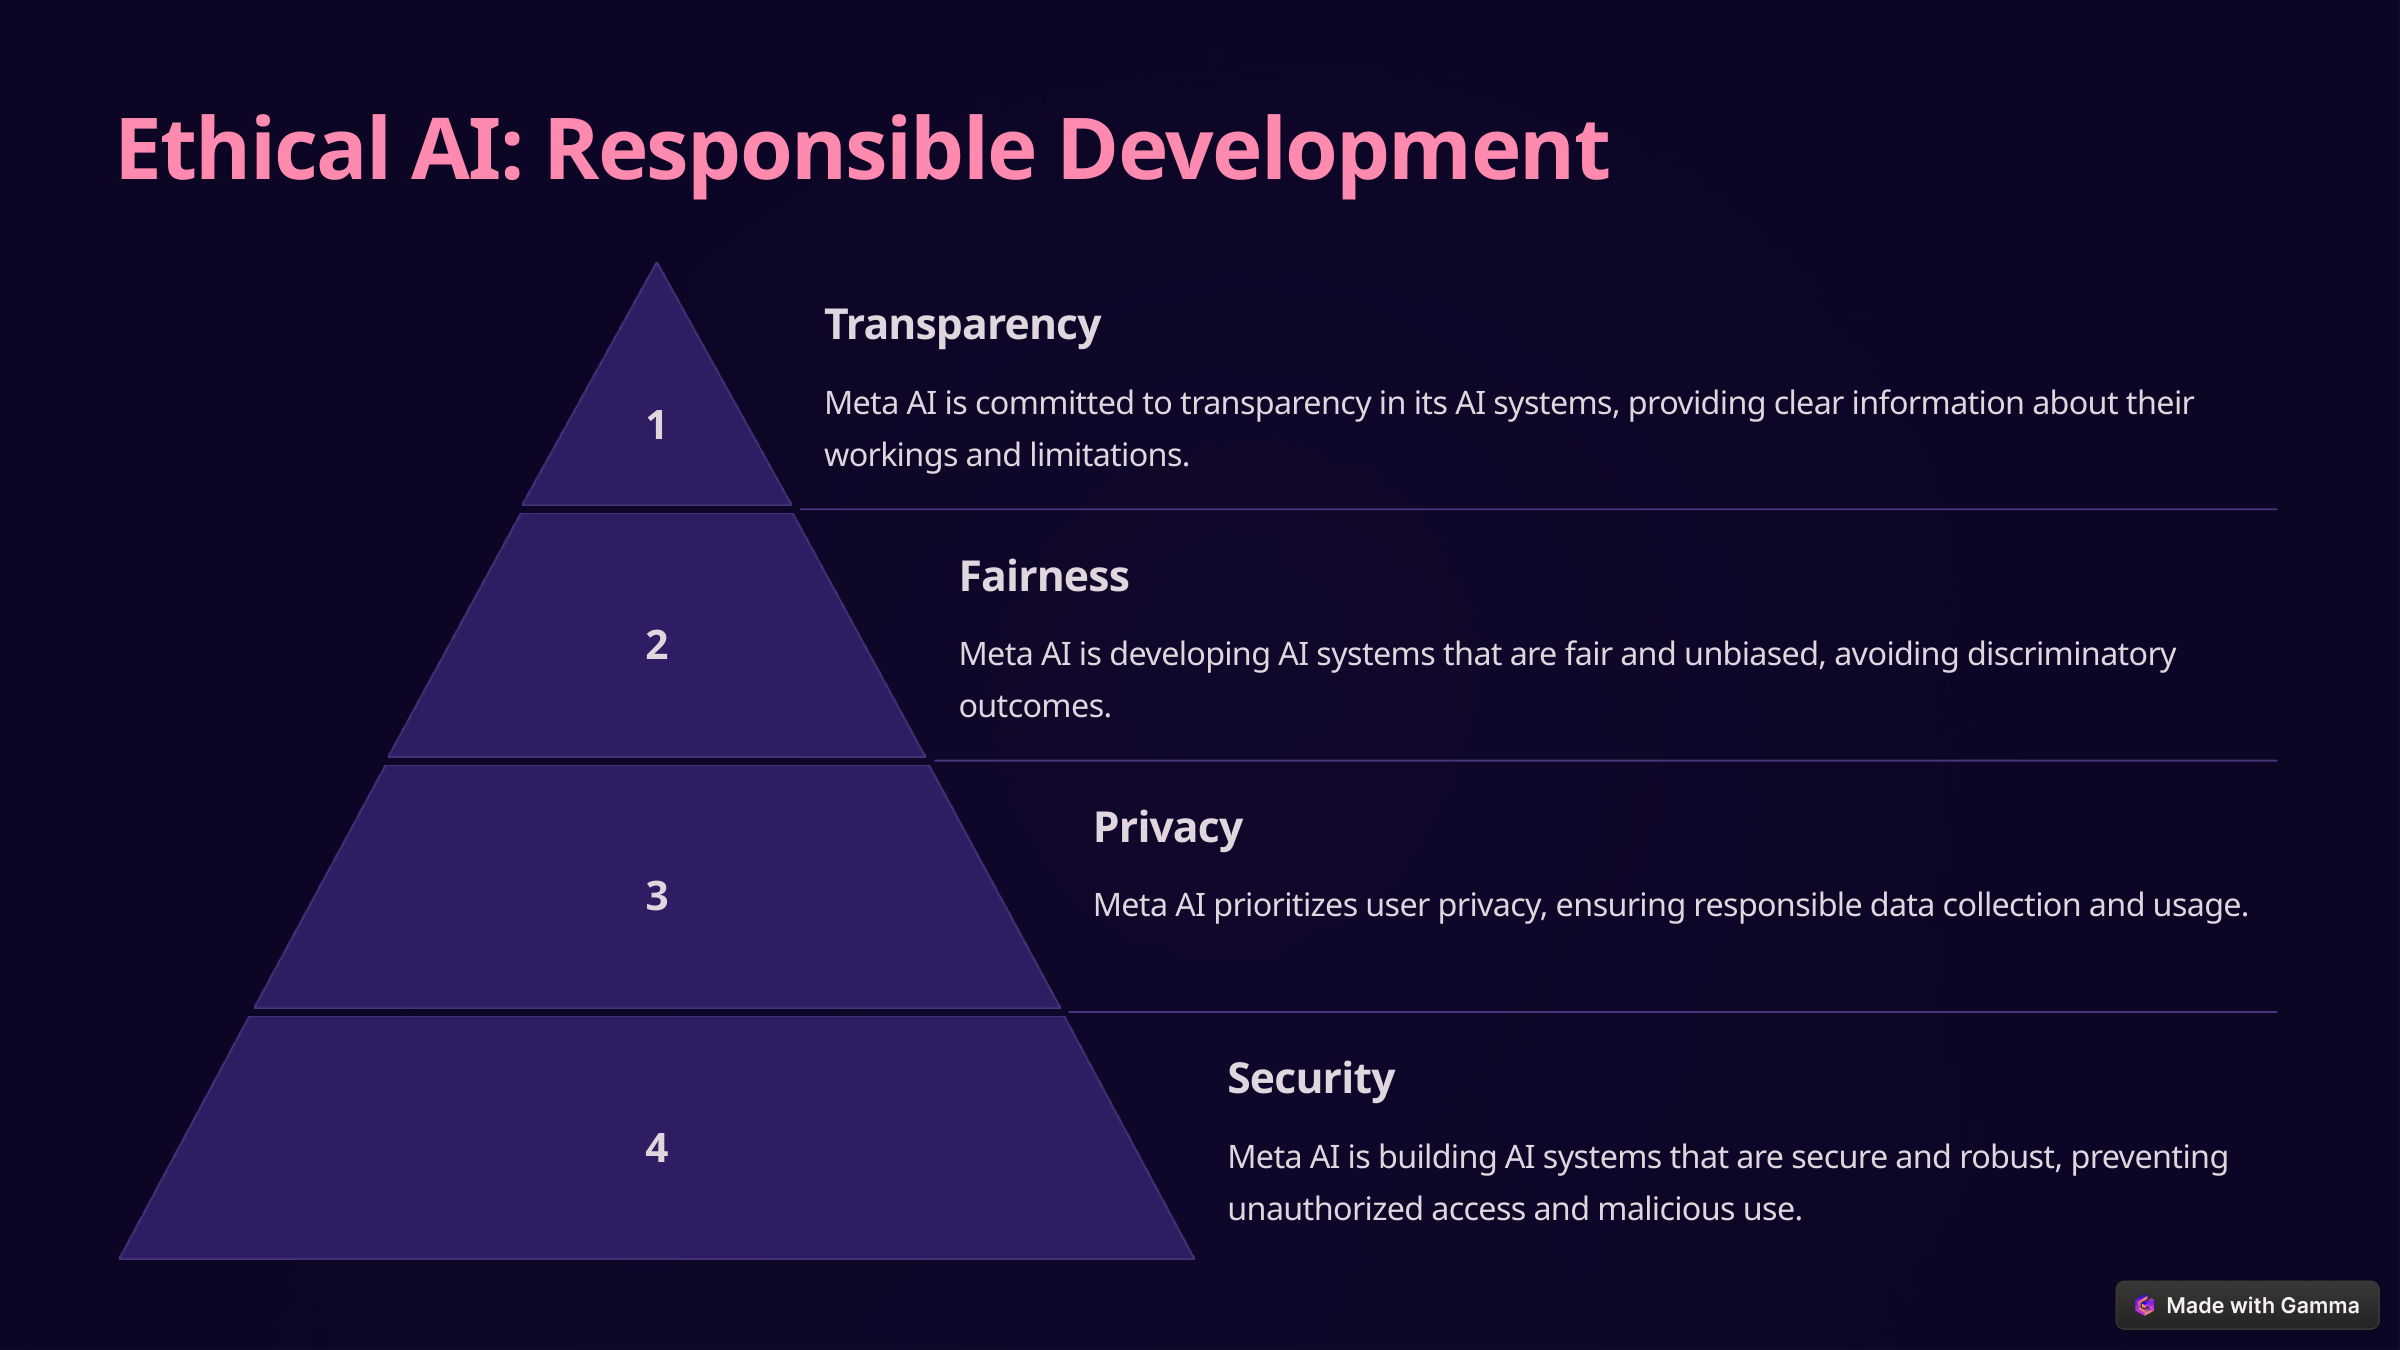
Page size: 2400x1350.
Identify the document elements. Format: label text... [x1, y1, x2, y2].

picture [388, 513, 926, 758]
picture [2106, 1271, 2389, 1339]
picture [119, 1016, 1195, 1260]
text_box Meta AI is developing AI systems that are fair and unbiased, avoiding discriminatory outcomes. [958, 619, 2253, 725]
text_box Ethical AI: Responsible Development [114, 90, 1500, 198]
text_box Fairness [958, 546, 1388, 601]
picture [254, 765, 1061, 1009]
text_box Meta AI prioritizes user privacy, ensuring responsible data collection and usage. [1092, 871, 2253, 976]
picture [522, 262, 792, 506]
text_box Meta AI is committed to transparency in its AI systems, providing clear information about their workings and limitations. [824, 368, 2253, 474]
text_box Privacy [1092, 798, 1522, 852]
text_box Security [1227, 1049, 1657, 1103]
text_box Transparency [824, 295, 1254, 349]
text_box Meta AI is building AI systems that are secure and robust, preventing unauthorized access and malicious use. [1227, 1122, 2253, 1228]
